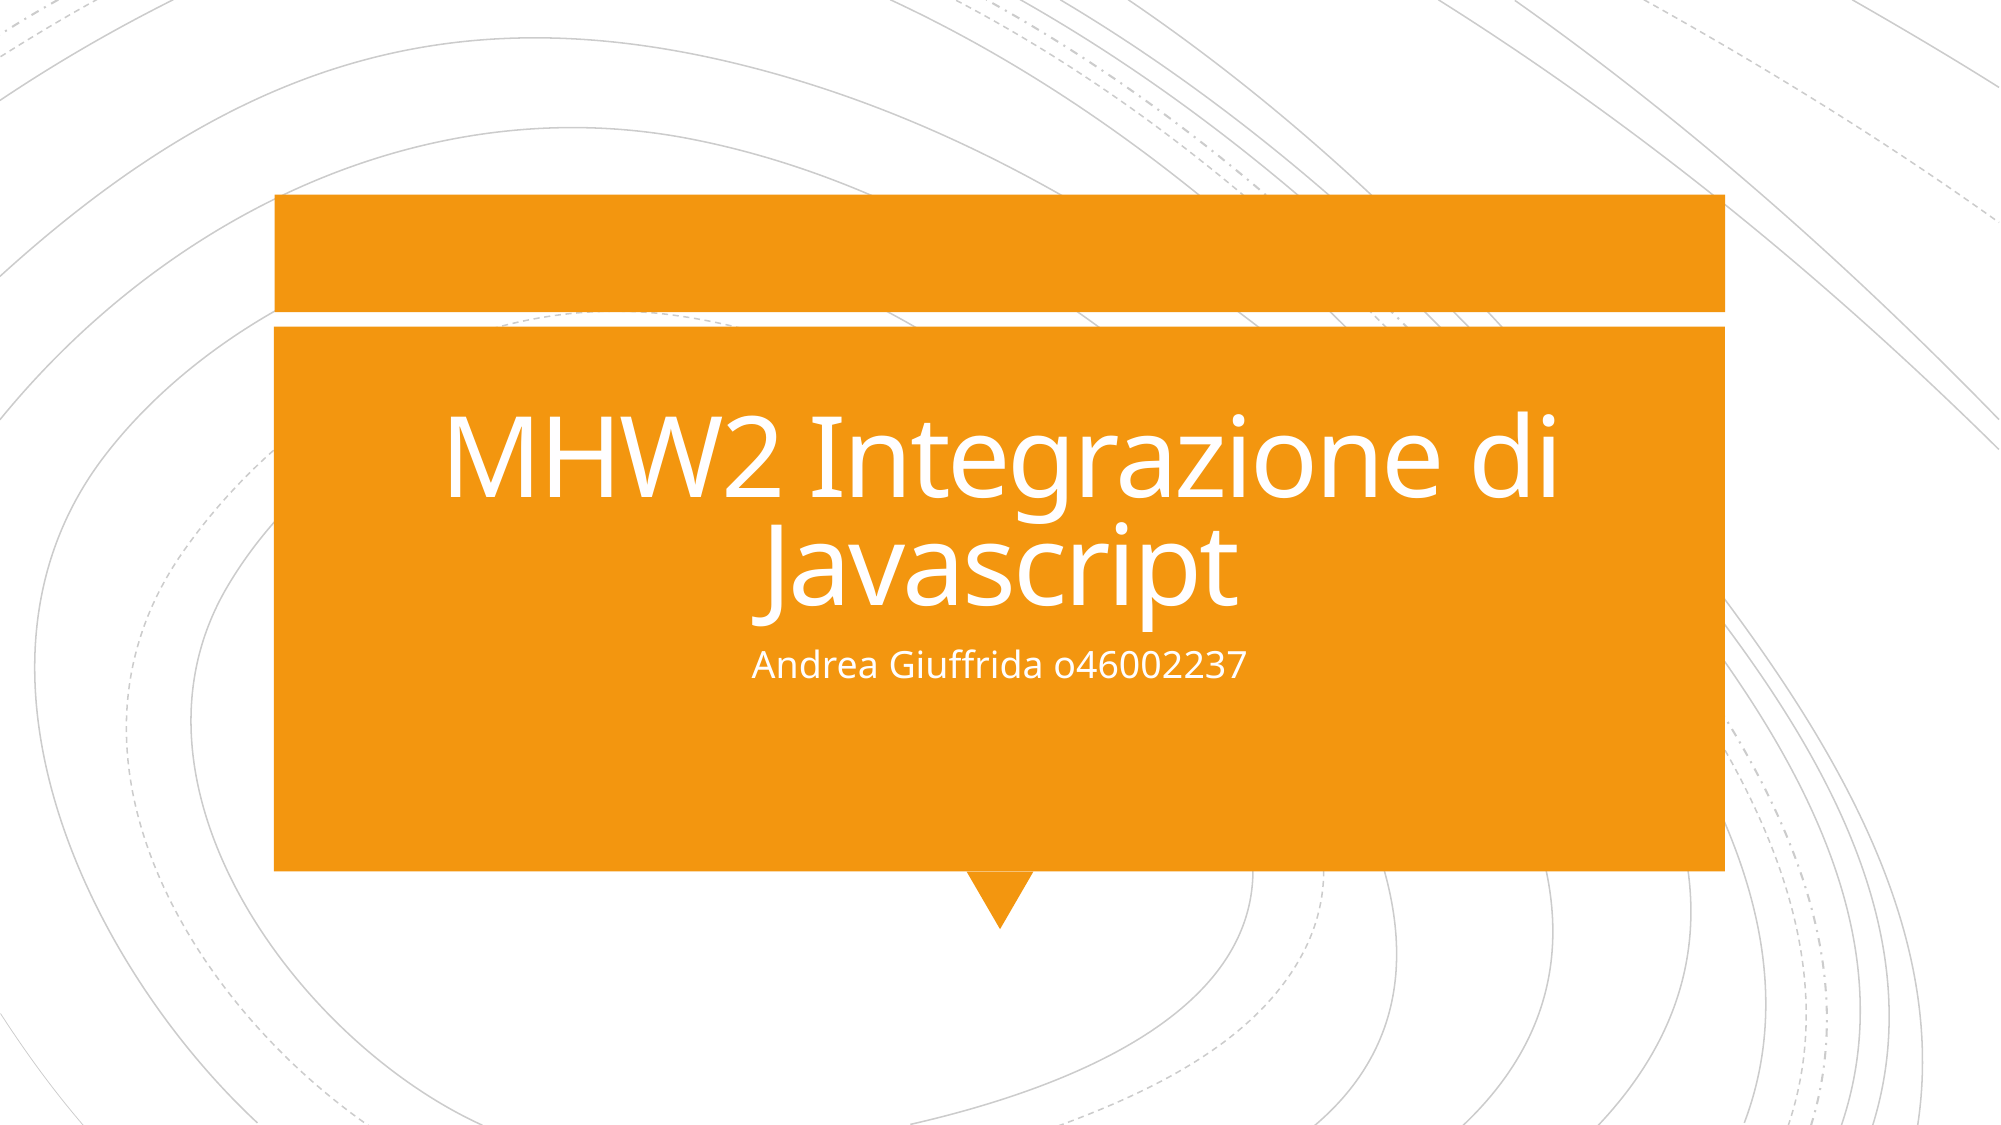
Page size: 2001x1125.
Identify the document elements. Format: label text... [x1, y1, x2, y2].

title MHW2 Integrazione di Javascript [288, 340, 1713, 628]
subtitle Andrea Giuffrida o46002237 [288, 640, 1712, 858]
